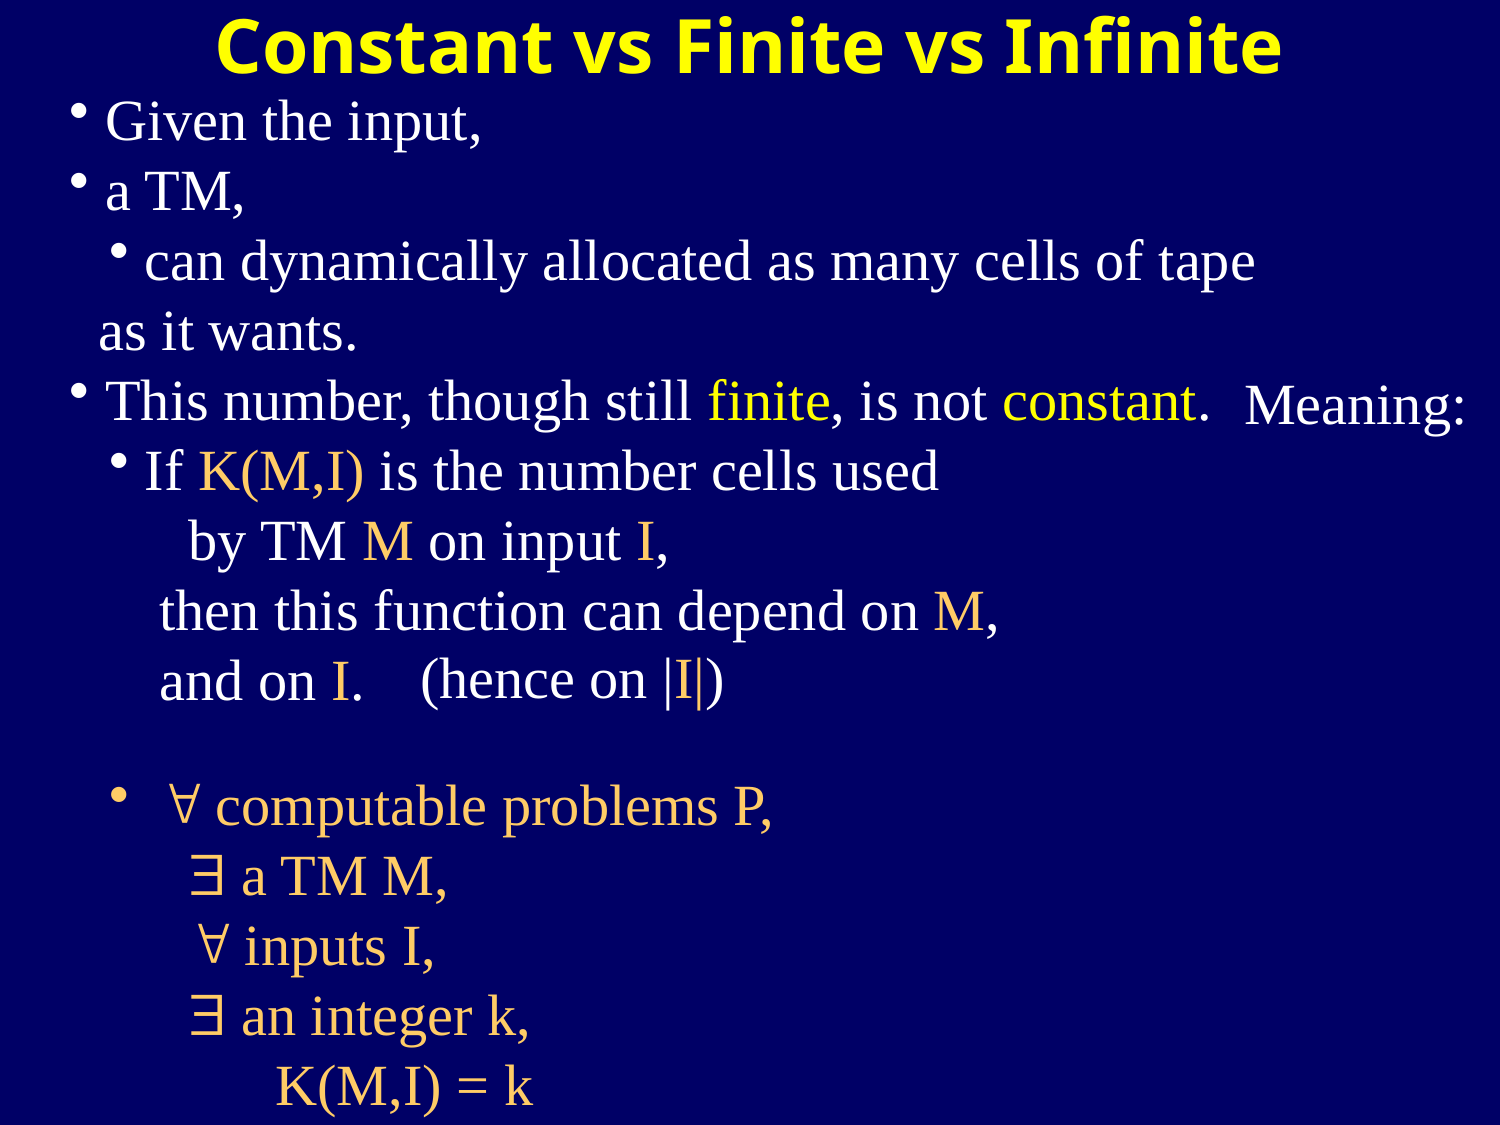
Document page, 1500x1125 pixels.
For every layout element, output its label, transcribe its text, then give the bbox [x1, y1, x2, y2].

text_box " computable problems P,  a TM M, " inputs I,  an integer k, K(M,I) = k [24, 759, 1100, 1125]
text_box Given the input, a TM, can dynamically allocated as many cells of tape as it wants. This number, though still finite, is not constant. If K(M,I) is the number cells used by TM M on input I, then this function can depend on M, and on I. [24, 75, 1500, 720]
text_box (hence on |I|) [299, 633, 771, 718]
text_box Meaning: [1199, 358, 1500, 444]
text_box Constant vs Finite vs Infinite [112, 0, 1388, 138]
